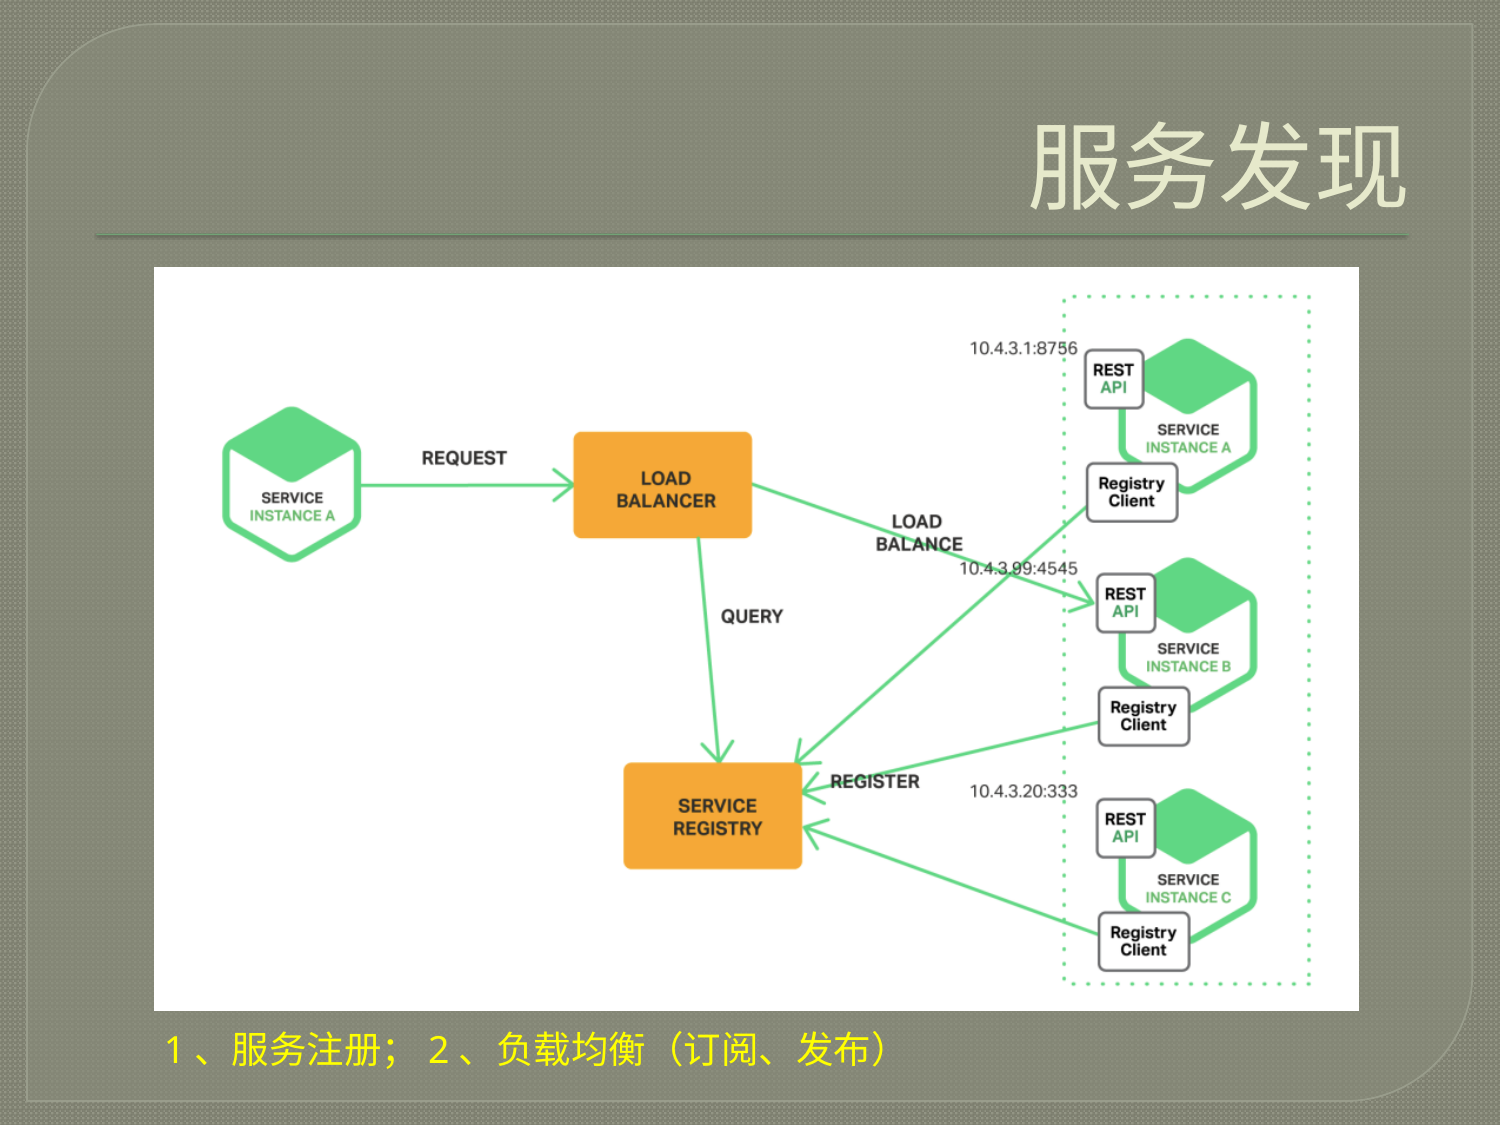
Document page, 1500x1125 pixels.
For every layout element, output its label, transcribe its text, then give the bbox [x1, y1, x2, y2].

title 服务发现 [75, 41, 1425, 230]
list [153, 267, 1360, 1011]
text_box 1、服务注册；2、负载均衡（订阅、发布） [148, 1018, 924, 1079]
